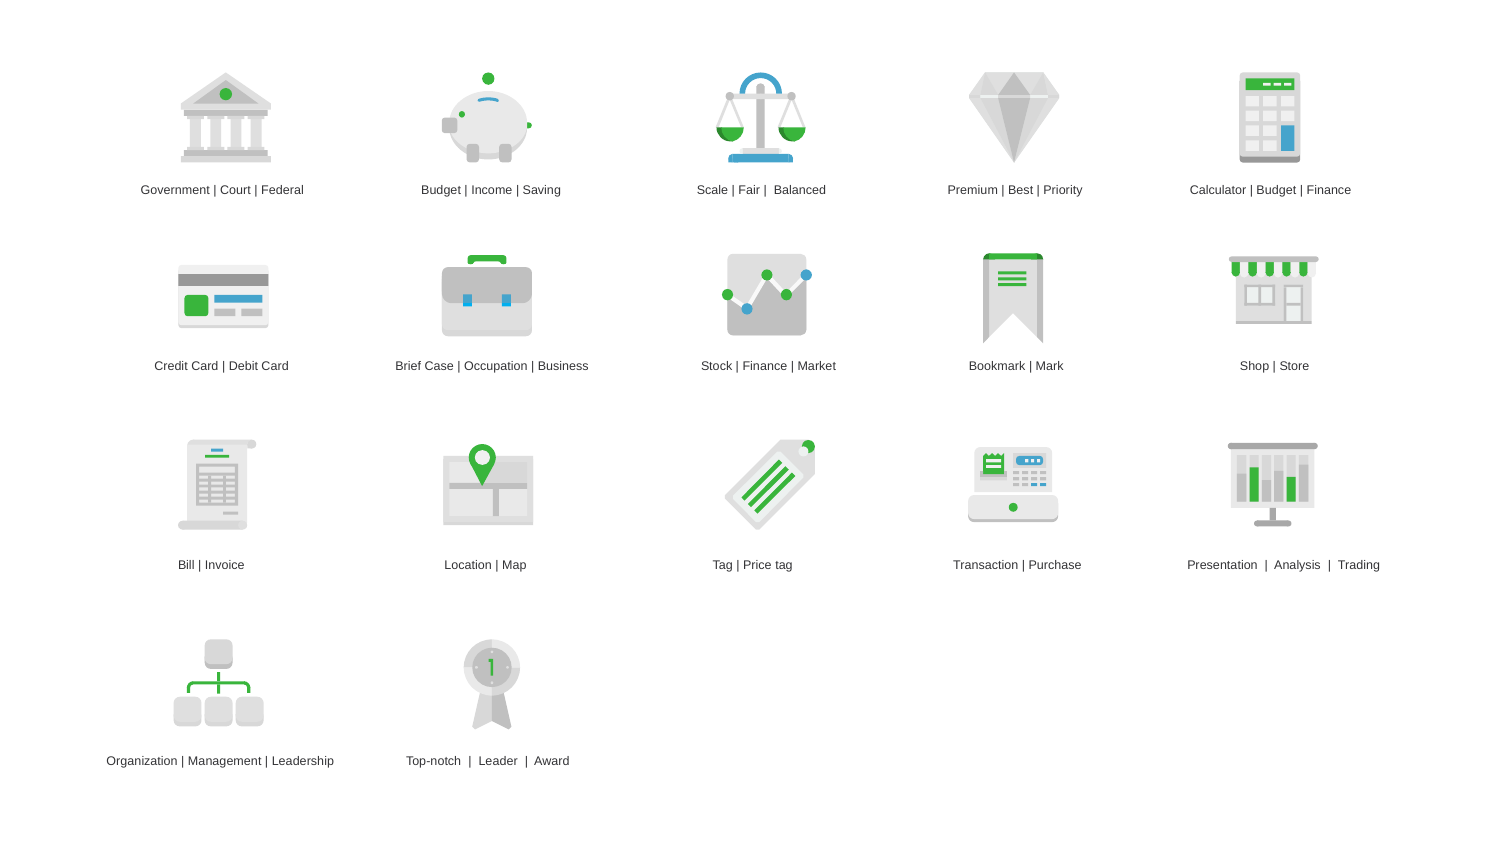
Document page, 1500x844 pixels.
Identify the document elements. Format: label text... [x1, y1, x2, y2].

text_box Bookmark | Mark [968, 358, 1064, 374]
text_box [178, 264, 269, 329]
text_box Bill | Invoice [178, 556, 245, 572]
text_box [463, 639, 521, 730]
text_box Brief Case | Occupation | Business [395, 358, 589, 374]
text_box Transaction | Purchase [953, 556, 1082, 572]
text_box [968, 447, 1059, 523]
text_box Scale | Fair | Balanced [696, 181, 827, 197]
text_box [724, 439, 815, 530]
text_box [715, 72, 806, 163]
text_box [443, 444, 534, 526]
text_box Presentation | Analysis | Trading [1187, 556, 1381, 572]
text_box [180, 72, 271, 163]
text_box Location | Map [444, 556, 527, 572]
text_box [983, 253, 1044, 344]
text_box Shop | Store [1239, 358, 1310, 374]
text_box Premium | Best | Priority [947, 181, 1083, 197]
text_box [721, 253, 812, 336]
text_box Credit Card | Debit Card [154, 358, 290, 374]
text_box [969, 72, 1060, 163]
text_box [441, 255, 532, 337]
text_box Budget | Income | Saving [421, 181, 562, 197]
text_box Top-notch | Leader | Award [405, 752, 570, 768]
text_box Calculator | Budget | Finance [1189, 181, 1352, 197]
text_box Stock | Finance | Market [701, 358, 837, 374]
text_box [178, 439, 257, 530]
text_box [441, 72, 532, 163]
text_box Organization | Management | Leadership [106, 752, 335, 768]
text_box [173, 639, 264, 727]
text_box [1227, 442, 1318, 527]
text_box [1228, 256, 1319, 325]
text_box Tag | Price tag [712, 556, 793, 572]
text_box Government | Court | Federal [140, 181, 304, 197]
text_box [1239, 72, 1301, 163]
